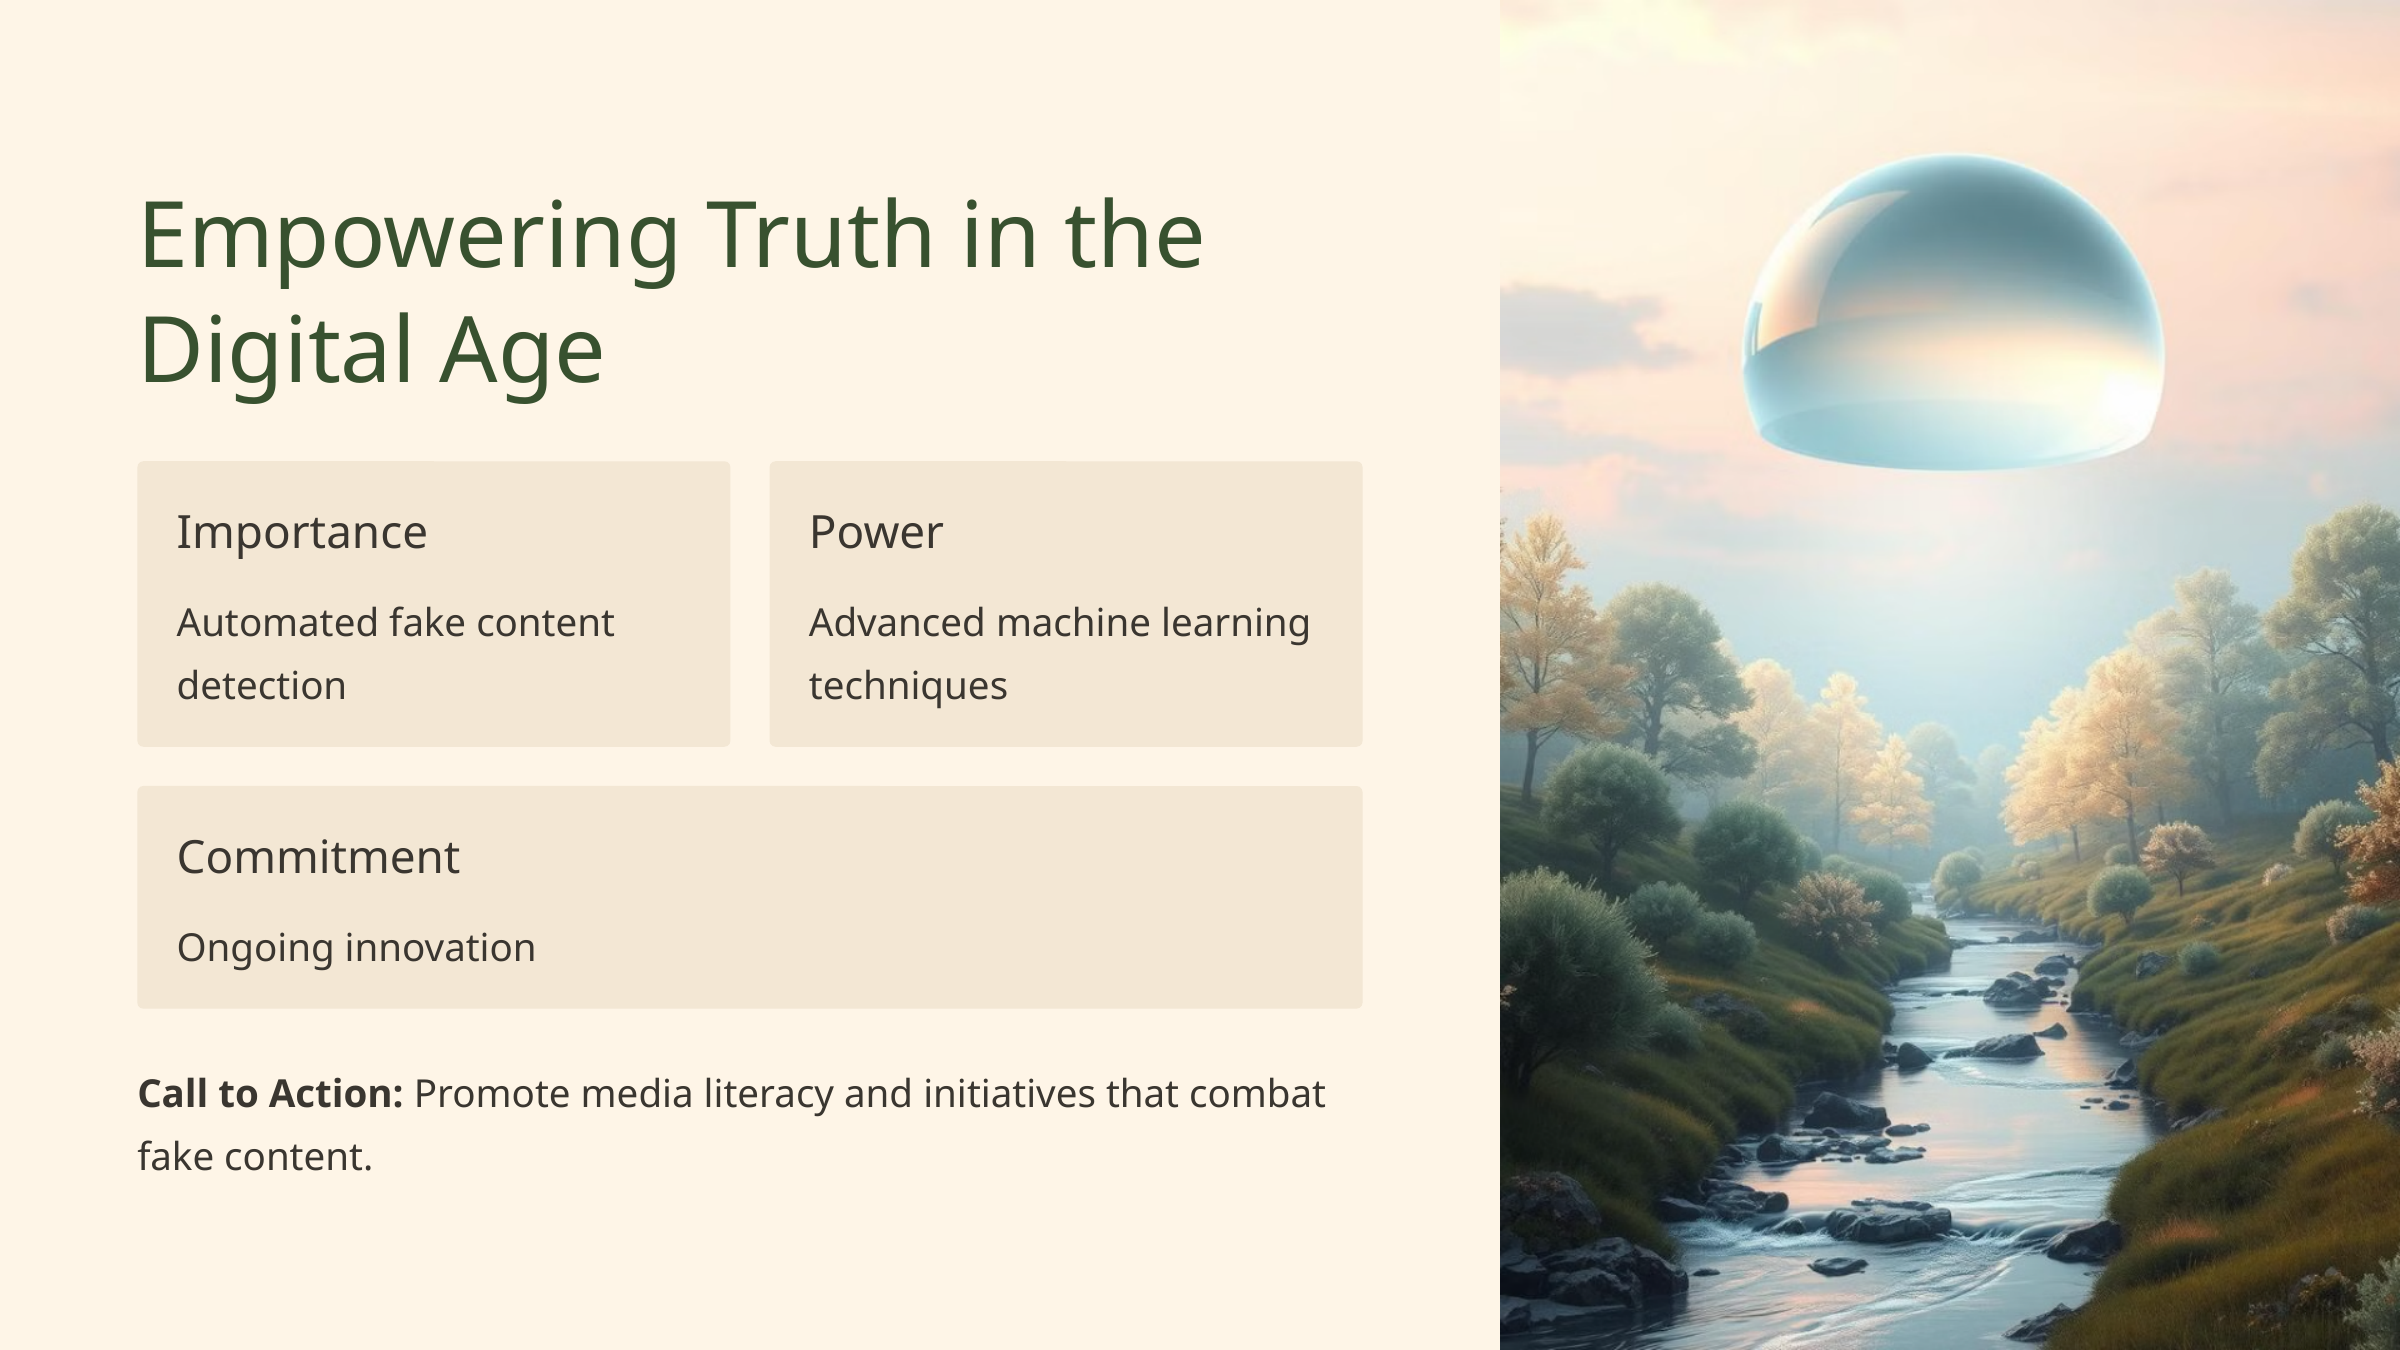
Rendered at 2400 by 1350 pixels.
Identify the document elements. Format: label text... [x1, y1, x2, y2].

text_box Commitment [176, 825, 639, 883]
text_box Ongoing innovation [176, 906, 1324, 970]
text_box [137, 461, 731, 747]
text_box [137, 785, 1363, 1009]
text_box [769, 461, 1363, 747]
text_box Importance [176, 500, 639, 559]
text_box Automated fake content detection [176, 581, 692, 708]
text_box Empowering Truth in the Digital Age [137, 171, 1363, 403]
text_box Advanced machine learning techniques [808, 581, 1324, 708]
text_box Call to Action: Promote media literacy and initiatives that combat fake content. [137, 1052, 1363, 1179]
text_box Power [808, 500, 1271, 559]
picture [1499, 0, 2400, 1350]
